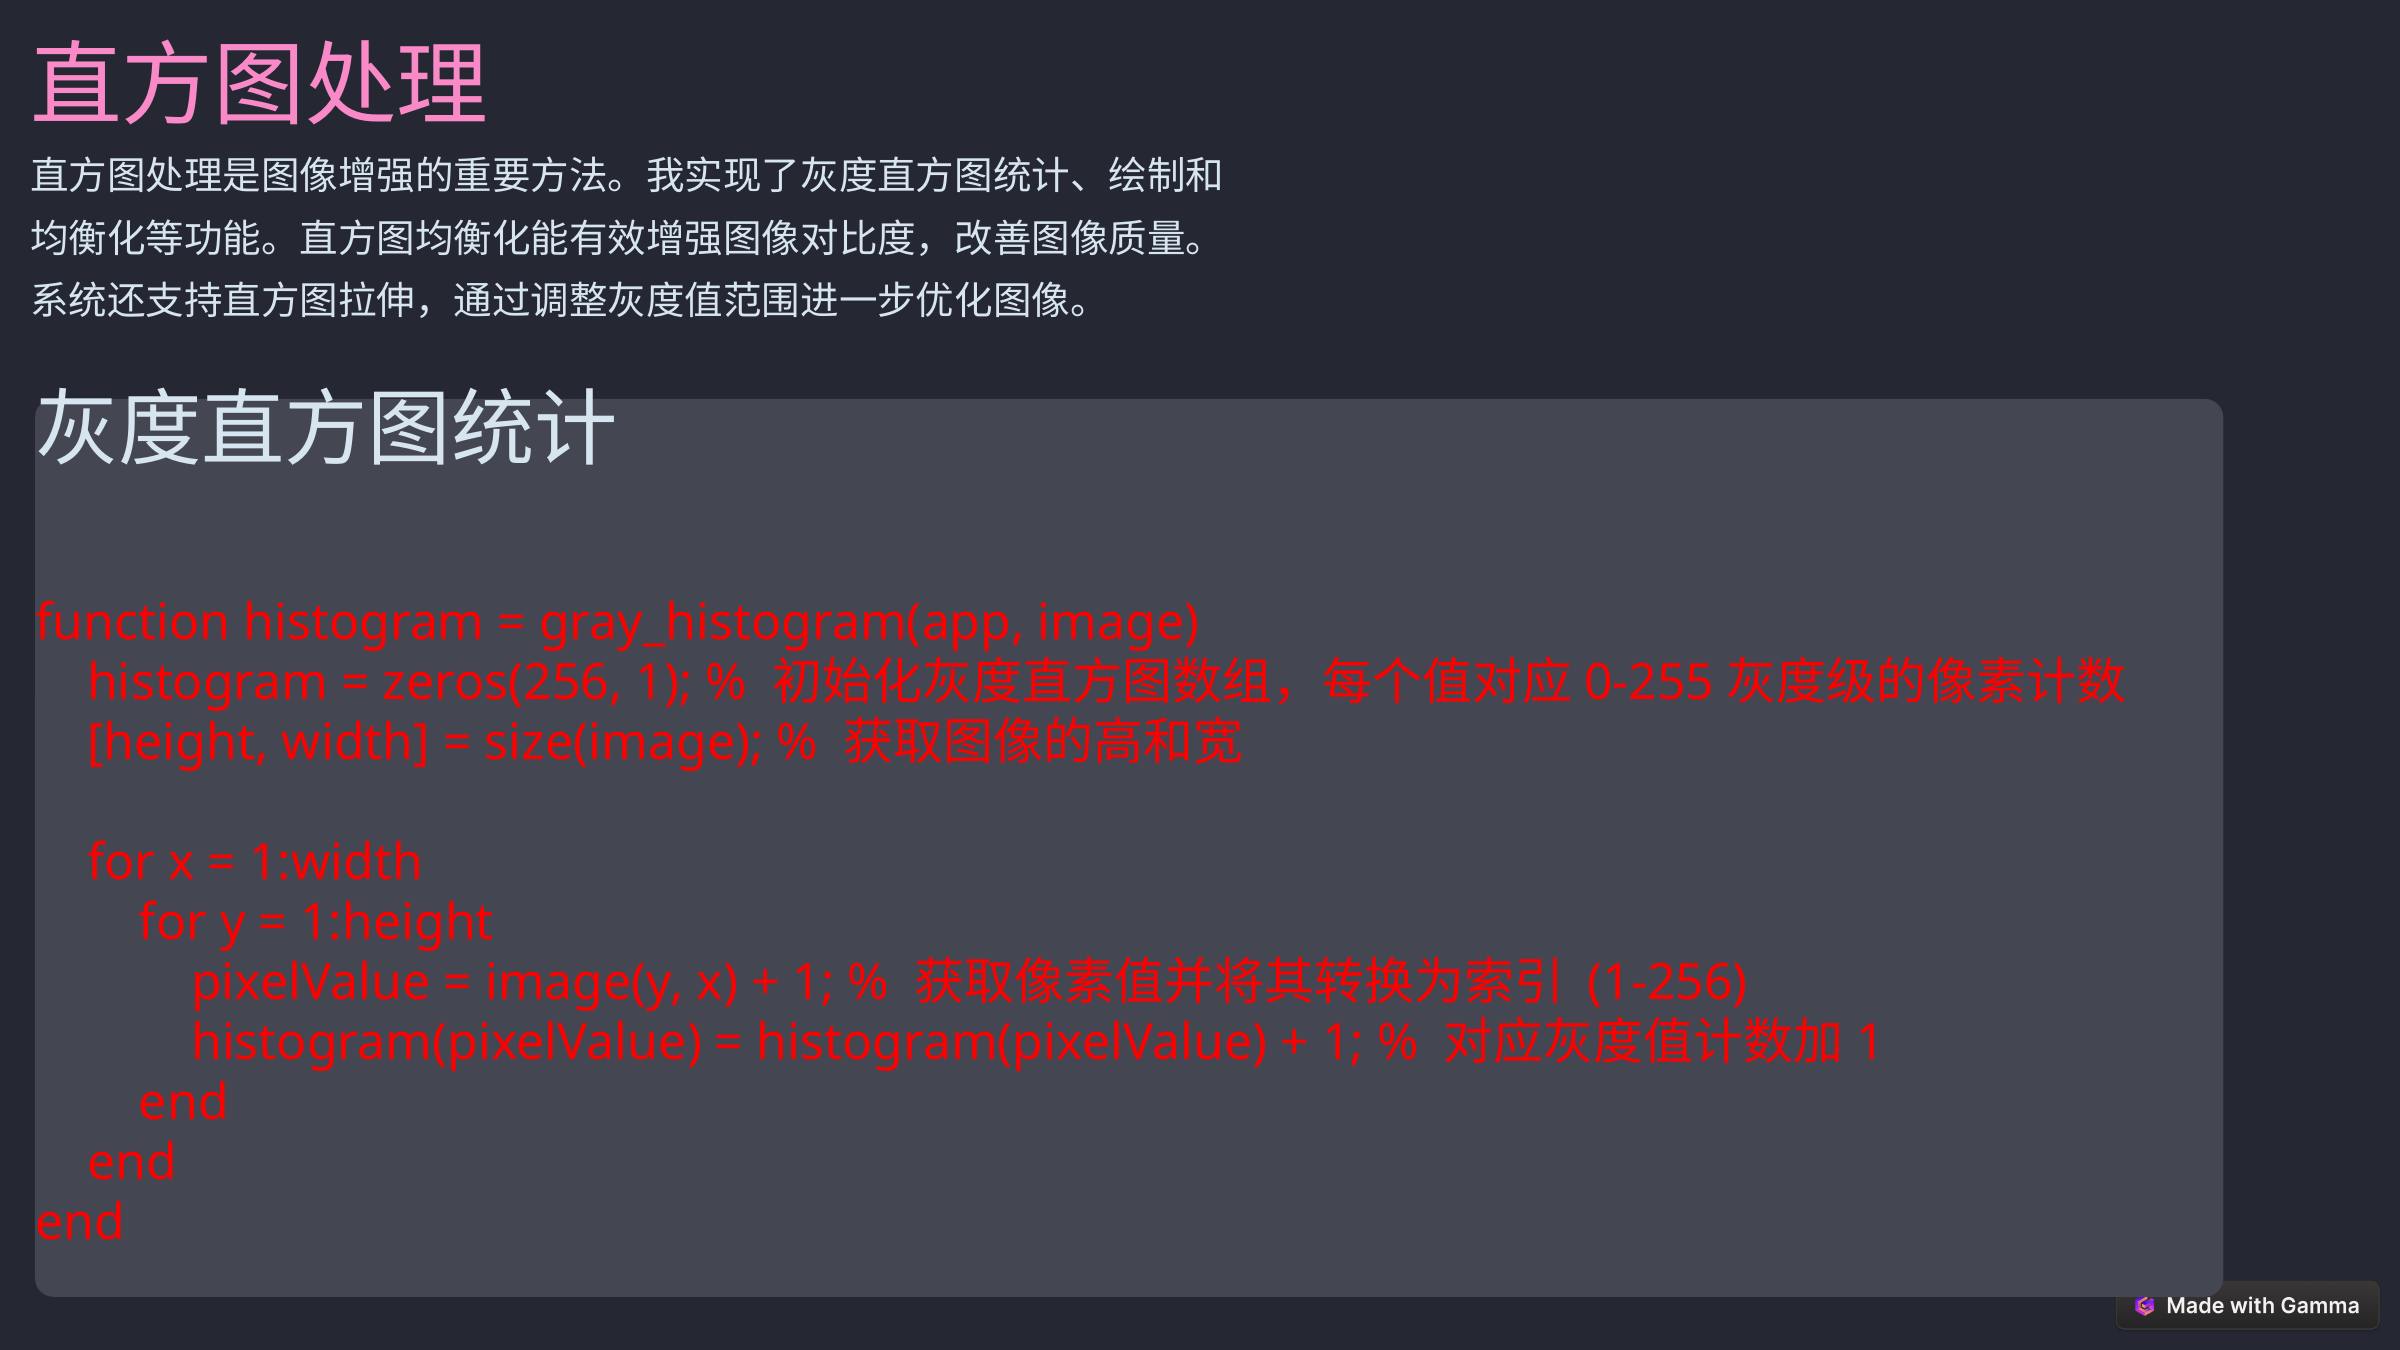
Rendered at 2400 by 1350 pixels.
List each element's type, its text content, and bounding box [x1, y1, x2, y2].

text_box 灰度直方图统计 function histogram = gray_histogram(app, image) histogram = zeros(256, 1); % 初始化灰度直方图数组，每个值对应0-255灰度级的像素计数 [height, width] = size(image); % 获取图像的高和宽 for x = 1:width for y = 1:height pixelValue = image(y, x) + 1; % 获取像素值并将其转换为索引 (1-256) histogram(pixelValue) = histogram(pixelValue) + 1; % 对应灰度值计数加1 end end end [35, 417, 497, 476]
picture [2106, 1271, 2389, 1339]
text_box [1000, 964, 1515, 1091]
text_box 直方图处理 [29, 20, 954, 134]
text_box [176, 725, 692, 851]
text_box [1023, 570, 1538, 696]
text_box 直方图处理是图像增强的重要方法。我实现了灰度直方图统计、绘制和均衡化等功能。直方图均衡化能有效增强图像对比度，改善图像质量。系统还支持直方图拉伸，通过调整灰度值范围进一步优化图像。 [29, 134, 1256, 324]
text_box [34, 398, 2224, 1297]
